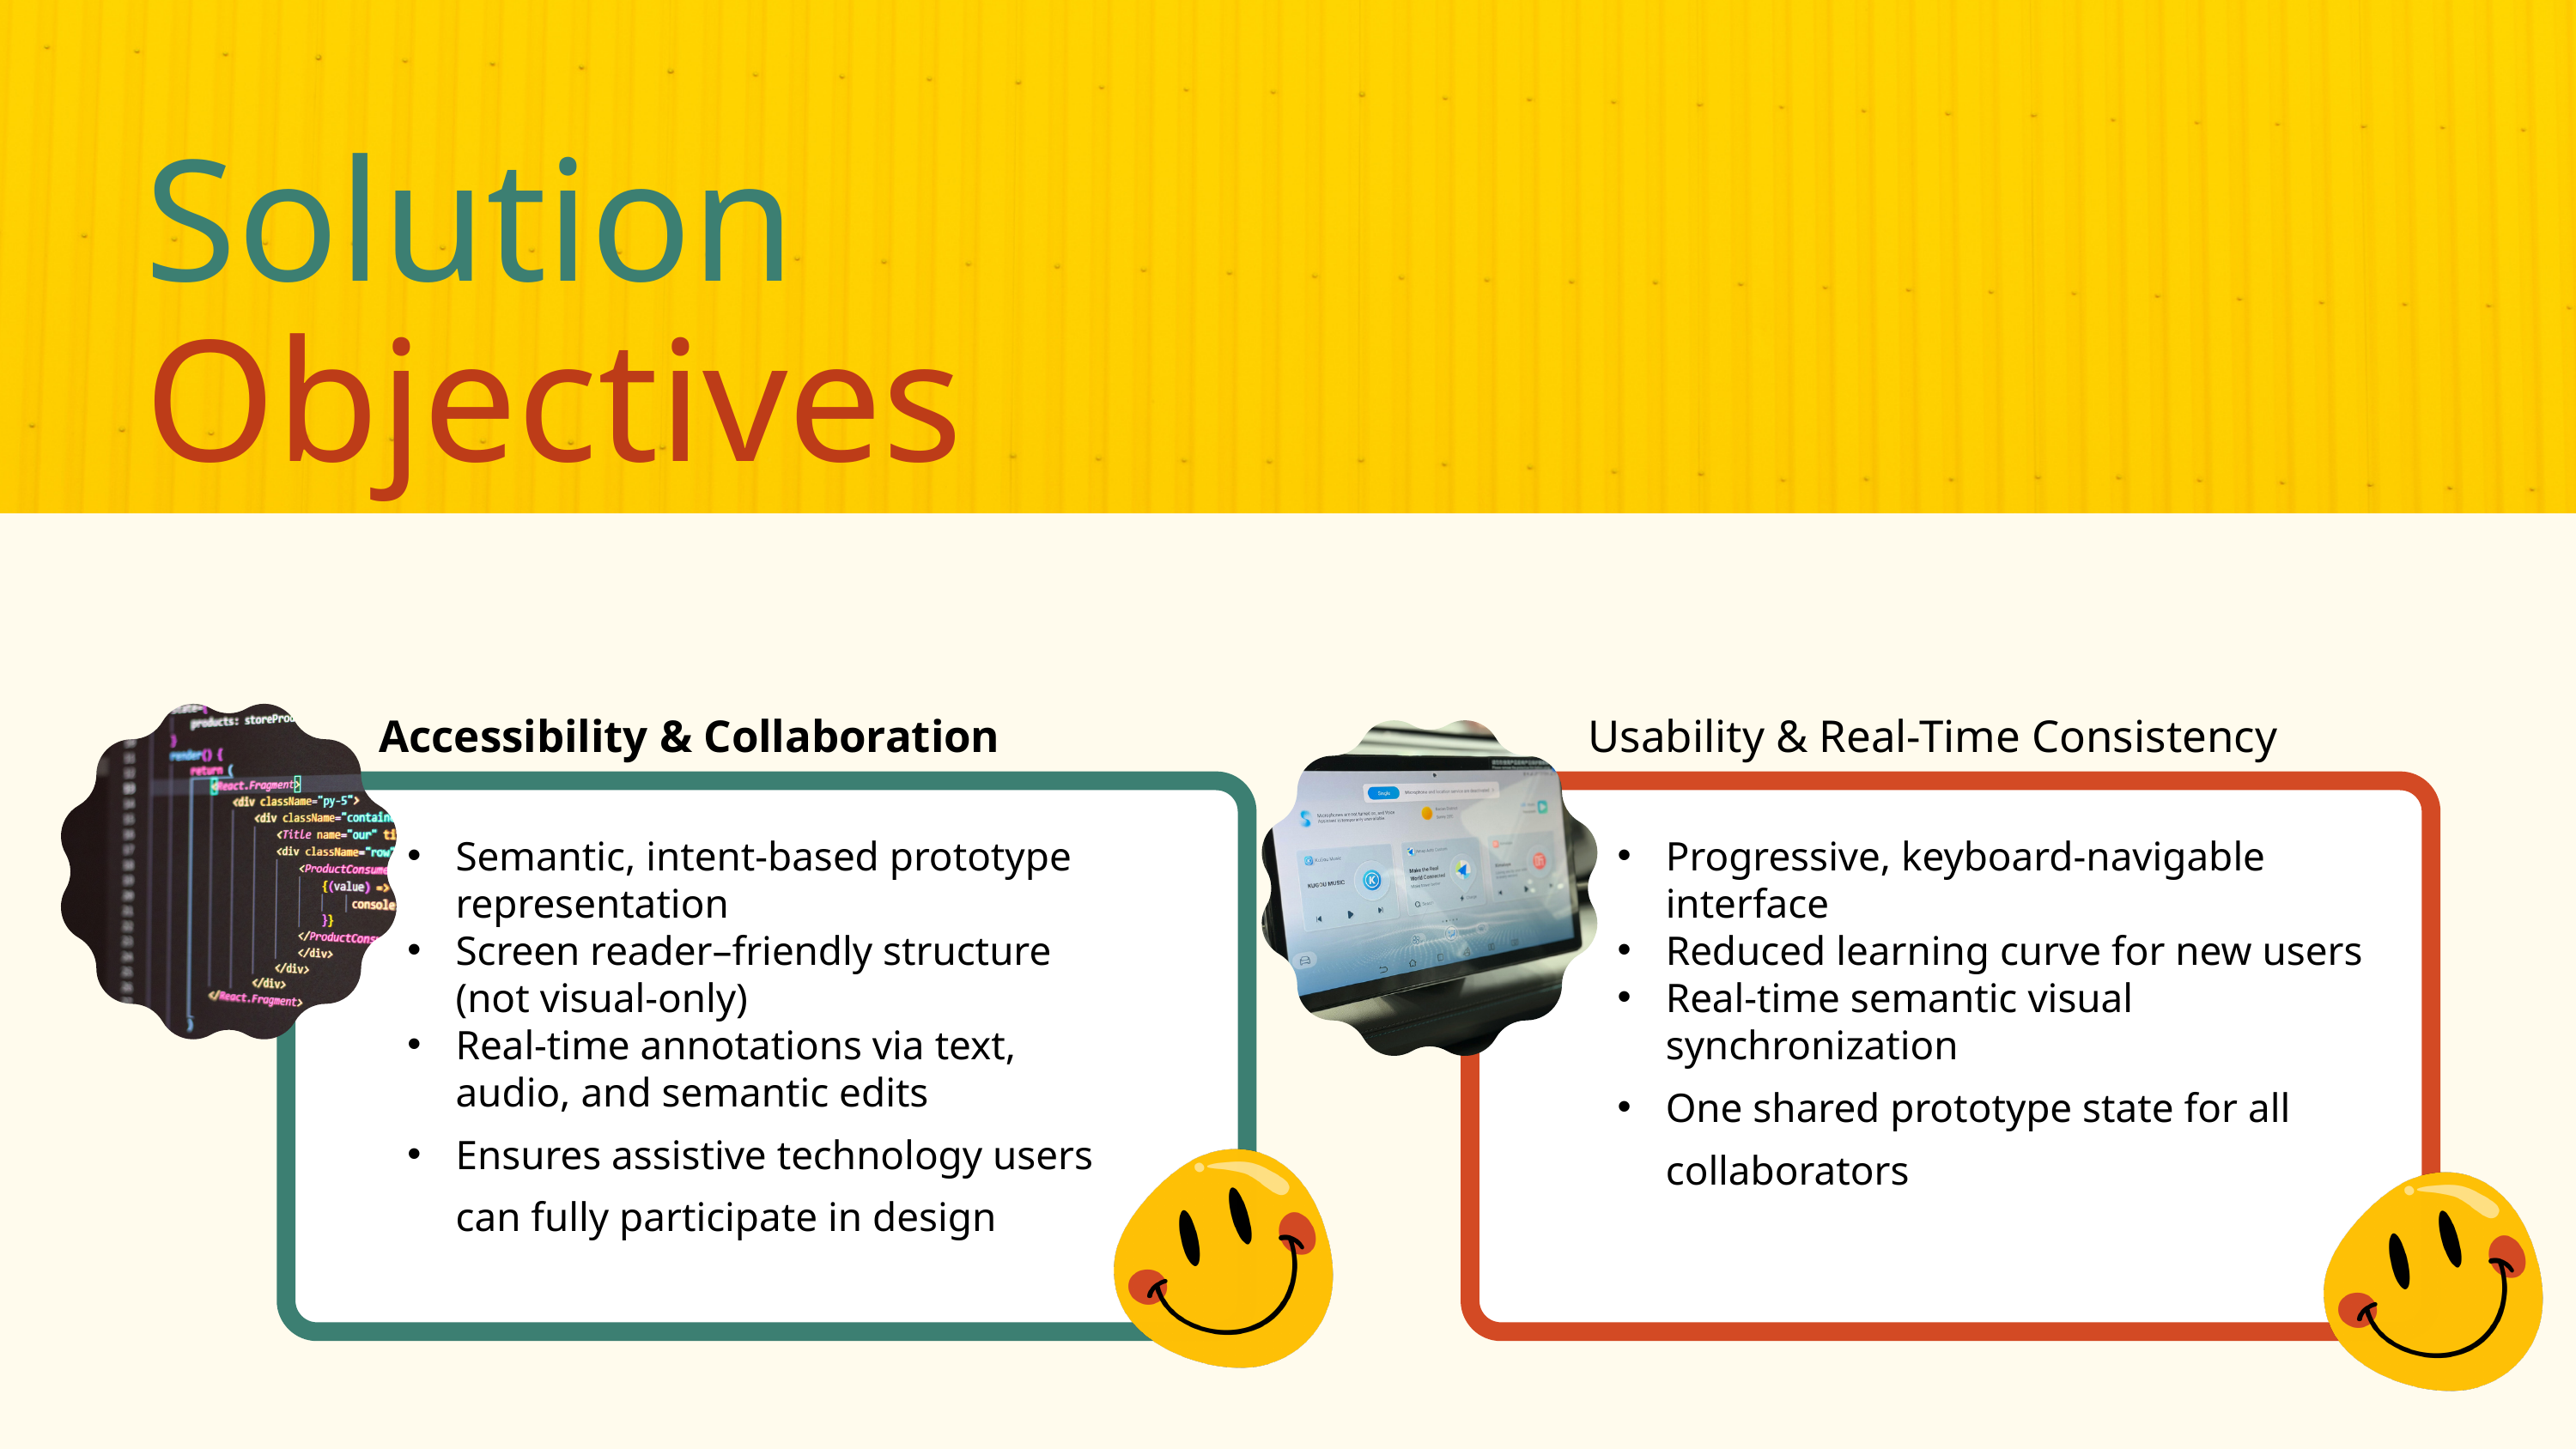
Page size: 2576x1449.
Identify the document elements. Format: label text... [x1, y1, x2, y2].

text_box Solution [144, 112, 1368, 294]
text_box [1110, 1146, 1336, 1371]
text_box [60, 703, 398, 1040]
text_box Usability & Real-Time Consistency [1588, 703, 2432, 761]
text_box Accessibility & Collaboration [398, 703, 1222, 761]
text_box Objectives [144, 294, 1368, 495]
text_box [0, 0, 2576, 513]
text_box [285, 780, 1248, 1332]
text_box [1469, 780, 2432, 1332]
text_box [1261, 719, 1598, 1057]
text_box [2320, 1169, 2546, 1394]
